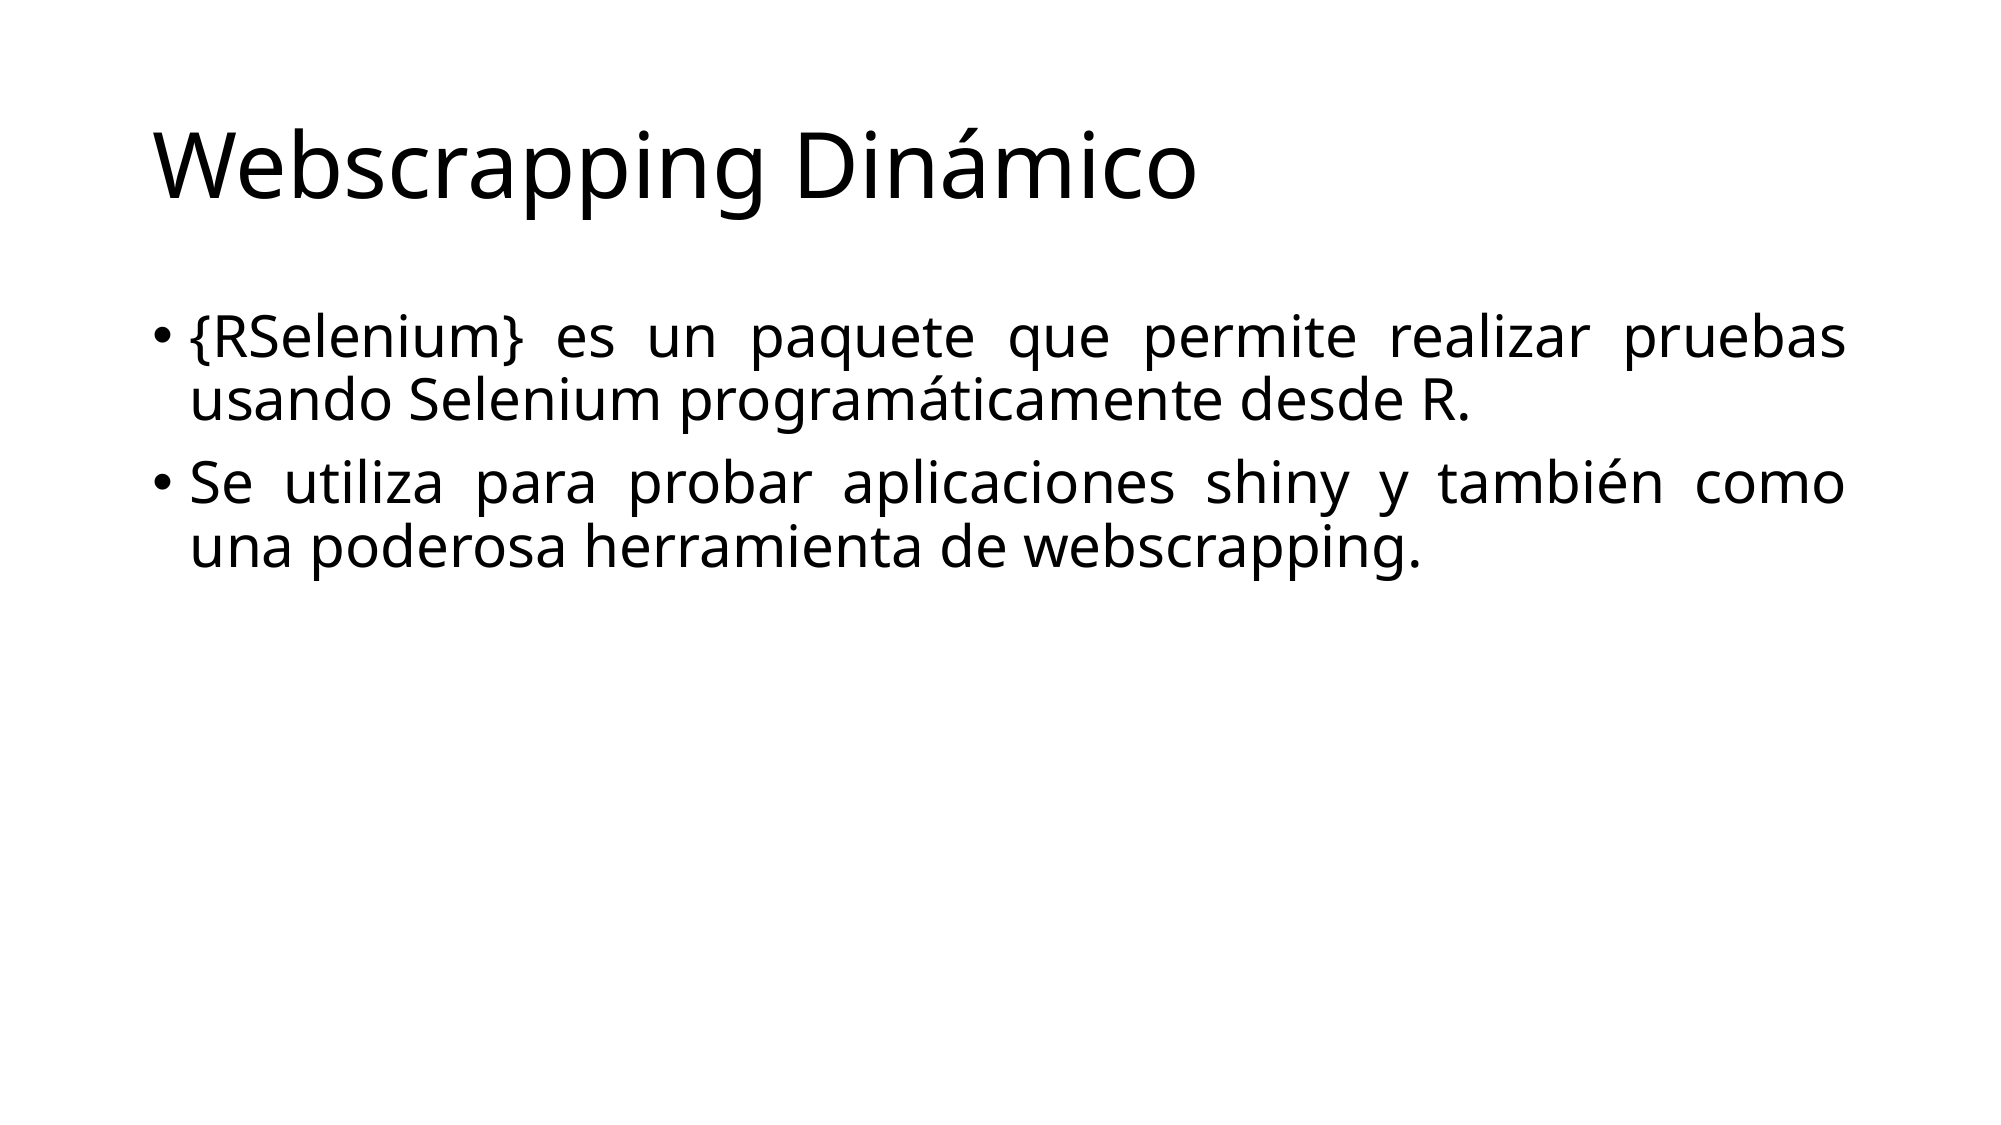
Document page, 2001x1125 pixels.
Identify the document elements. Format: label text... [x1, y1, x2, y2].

title Webscrapping Dinámico [137, 59, 1863, 278]
list {RSelenium} es un paquete que permite realizar pruebas usando Selenium programáticamente desde R. Se utiliza para probar aplicaciones shiny y también como una poderosa herramienta de webscrapping. [137, 299, 1863, 1014]
